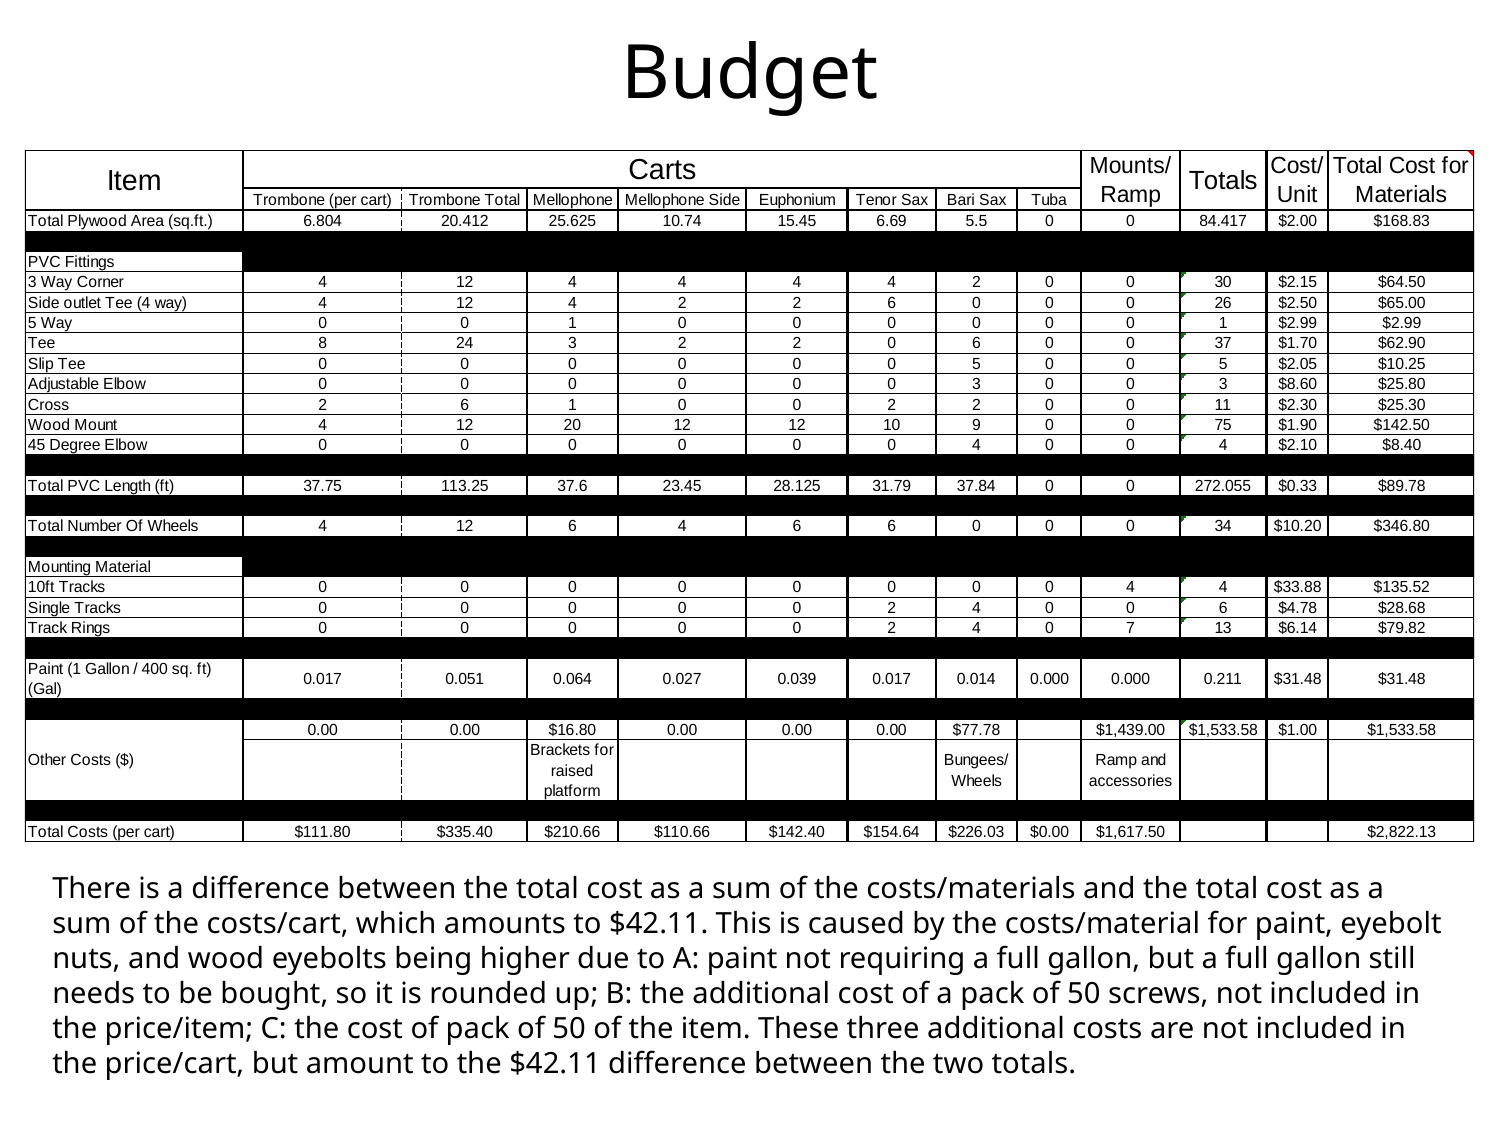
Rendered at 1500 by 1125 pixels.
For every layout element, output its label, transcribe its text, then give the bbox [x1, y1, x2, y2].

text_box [24, 149, 1476, 843]
title Budget [75, 0, 1425, 148]
text_box There is a difference between the total cost as a sum of the costs/materials and the total cost as a sum of the costs/cart, which amounts to $42.11. This is caused by the costs/material for paint, eyebolt nuts, and wood eyebolts being higher due to A: paint not requiring a full gallon, but a full gallon still needs to be bought, so it is rounded up; B: the additional cost of a pack of 50 screws, not included in the price/item; C: the cost of pack of 50 of the item. These three additional costs are not included in the price/cart, but amount to the $42.11 difference between the two totals. [37, 862, 1463, 1087]
